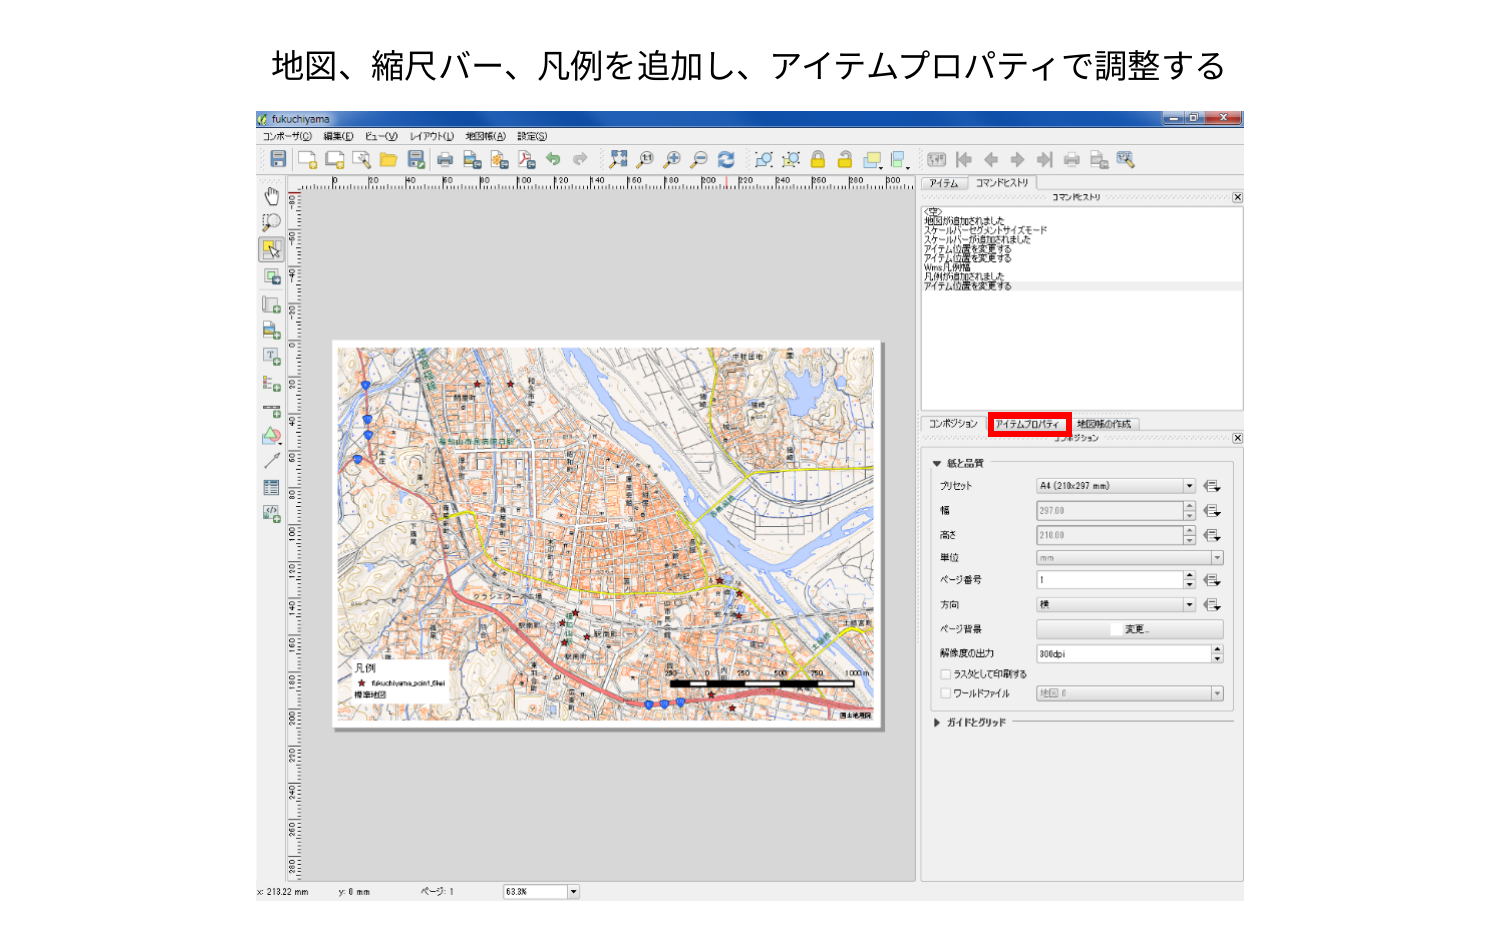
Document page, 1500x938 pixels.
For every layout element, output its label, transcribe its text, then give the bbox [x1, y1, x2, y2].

text_box 地図、縮尺バー、凡例を追加し、アイテムプロパティで調整する [257, 37, 1243, 93]
picture [256, 111, 1244, 901]
